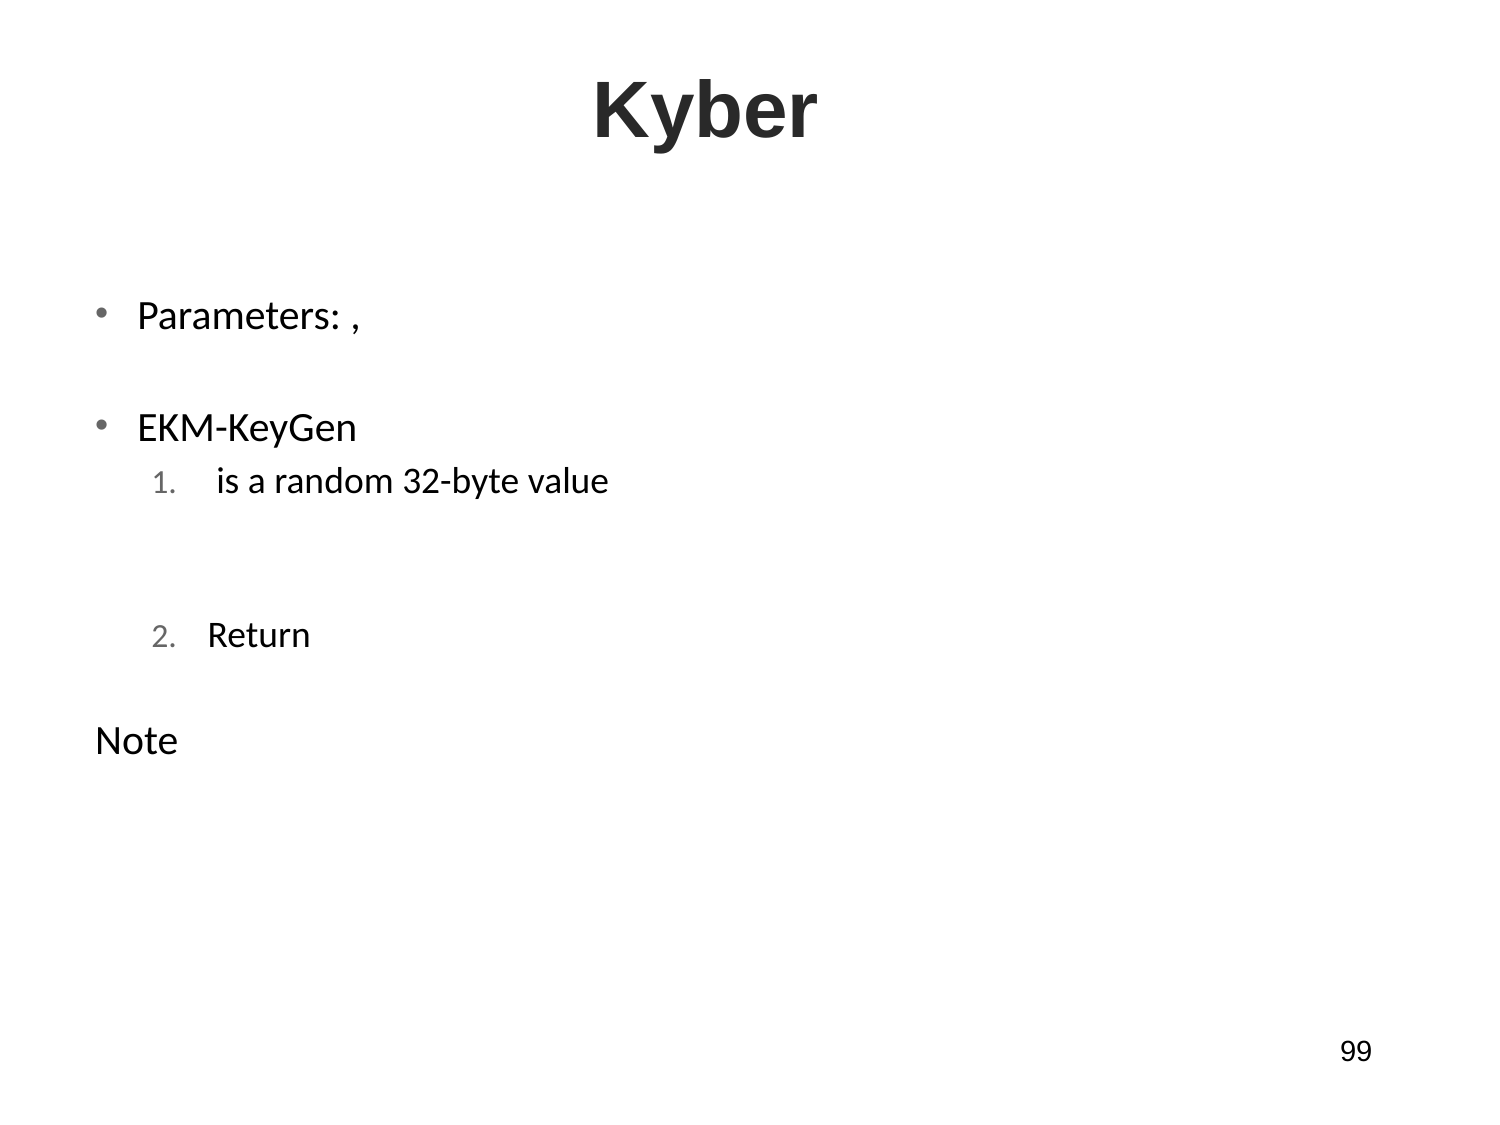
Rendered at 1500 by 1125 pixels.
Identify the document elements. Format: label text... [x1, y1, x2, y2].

text_box Kyber [180, 62, 1232, 161]
slide_number 99 [1074, 1024, 1388, 1101]
